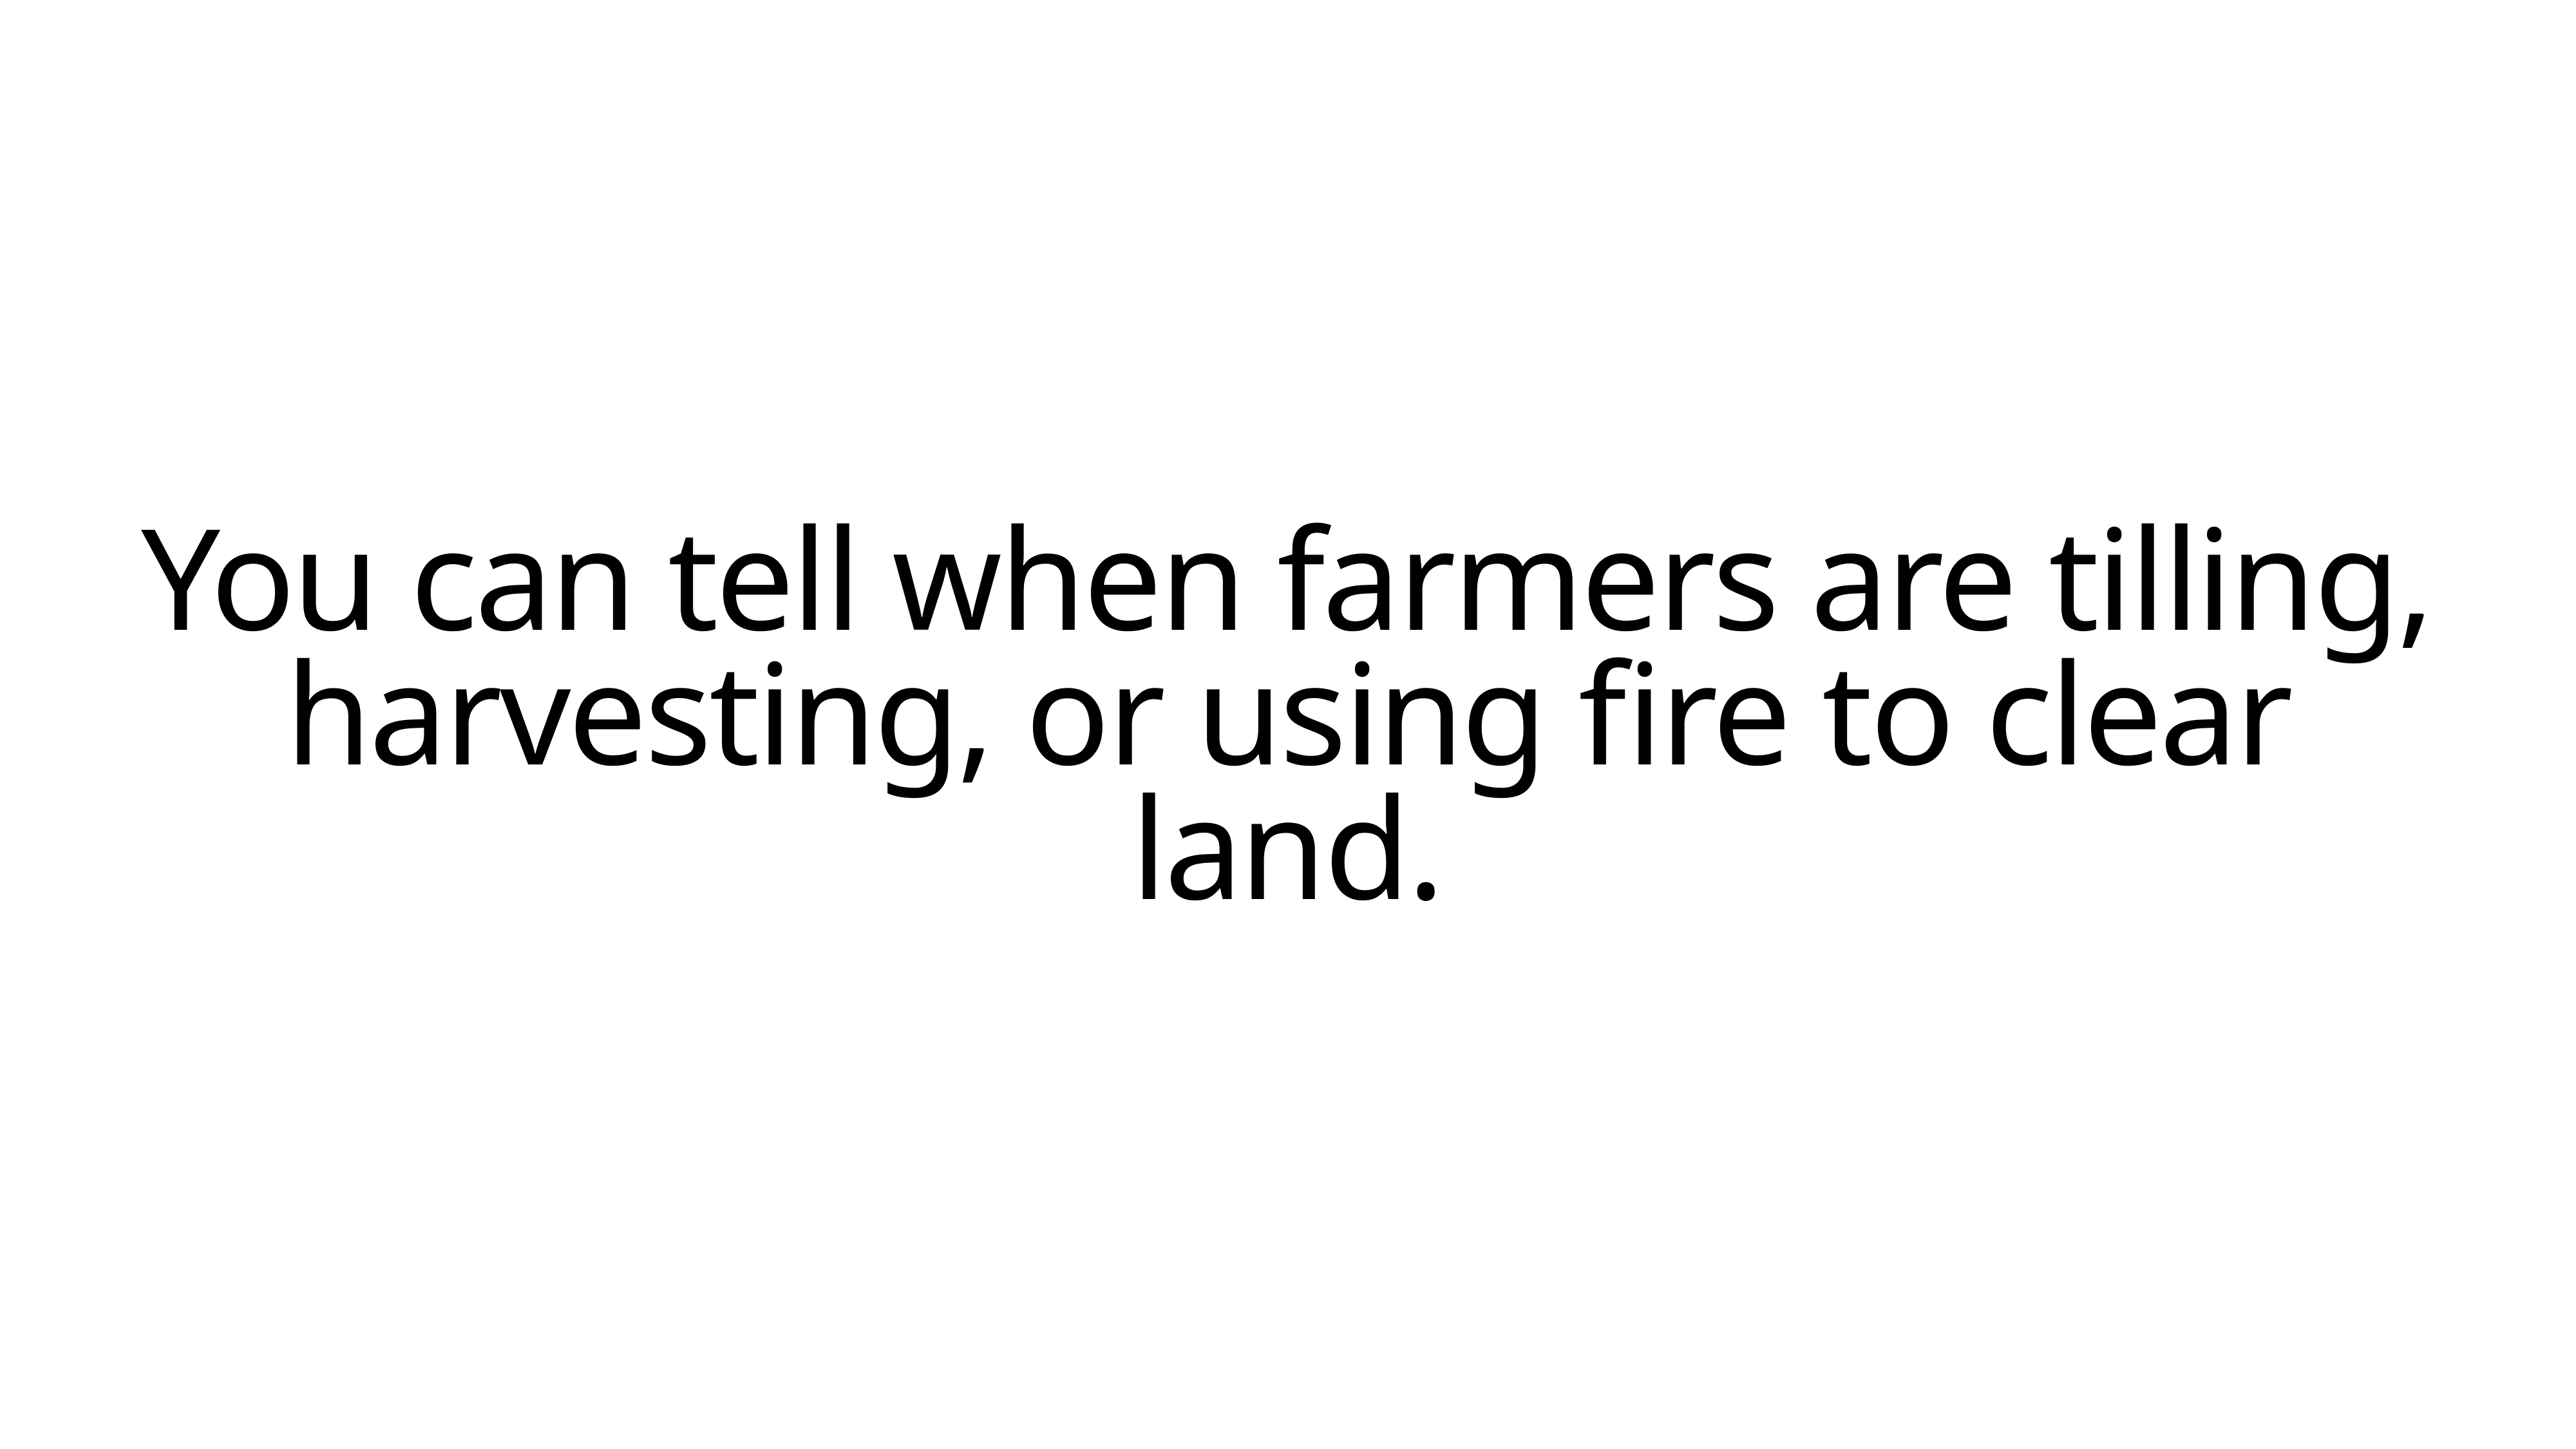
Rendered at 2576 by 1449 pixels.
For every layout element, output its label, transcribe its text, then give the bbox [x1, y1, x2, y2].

list You can tell when farmers are tilling, harvesting, or using fire to clear land. [127, 519, 2449, 930]
